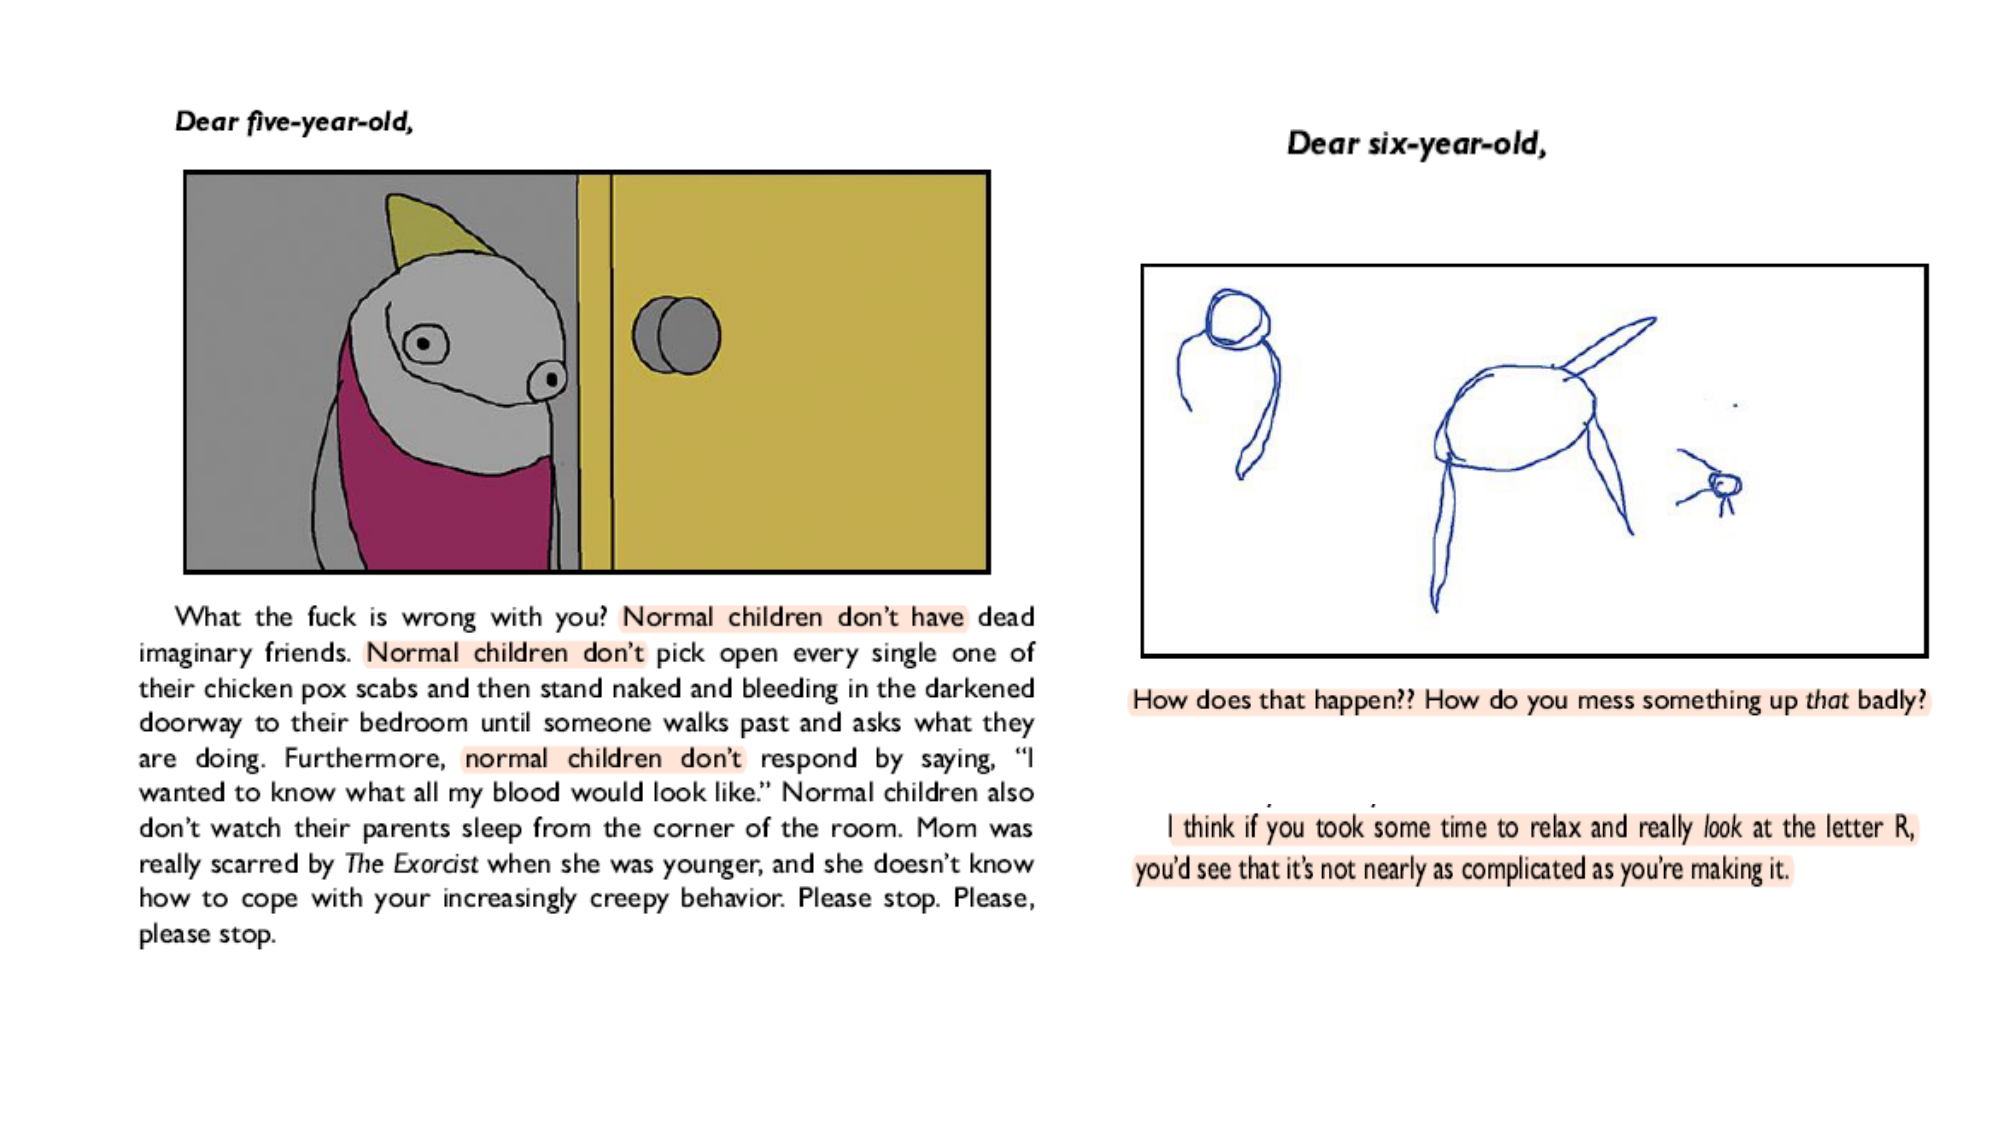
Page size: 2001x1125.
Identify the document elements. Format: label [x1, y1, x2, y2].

picture [1096, 249, 1979, 718]
picture [1254, 128, 1645, 181]
picture [64, 107, 1069, 963]
picture [1096, 804, 1949, 897]
